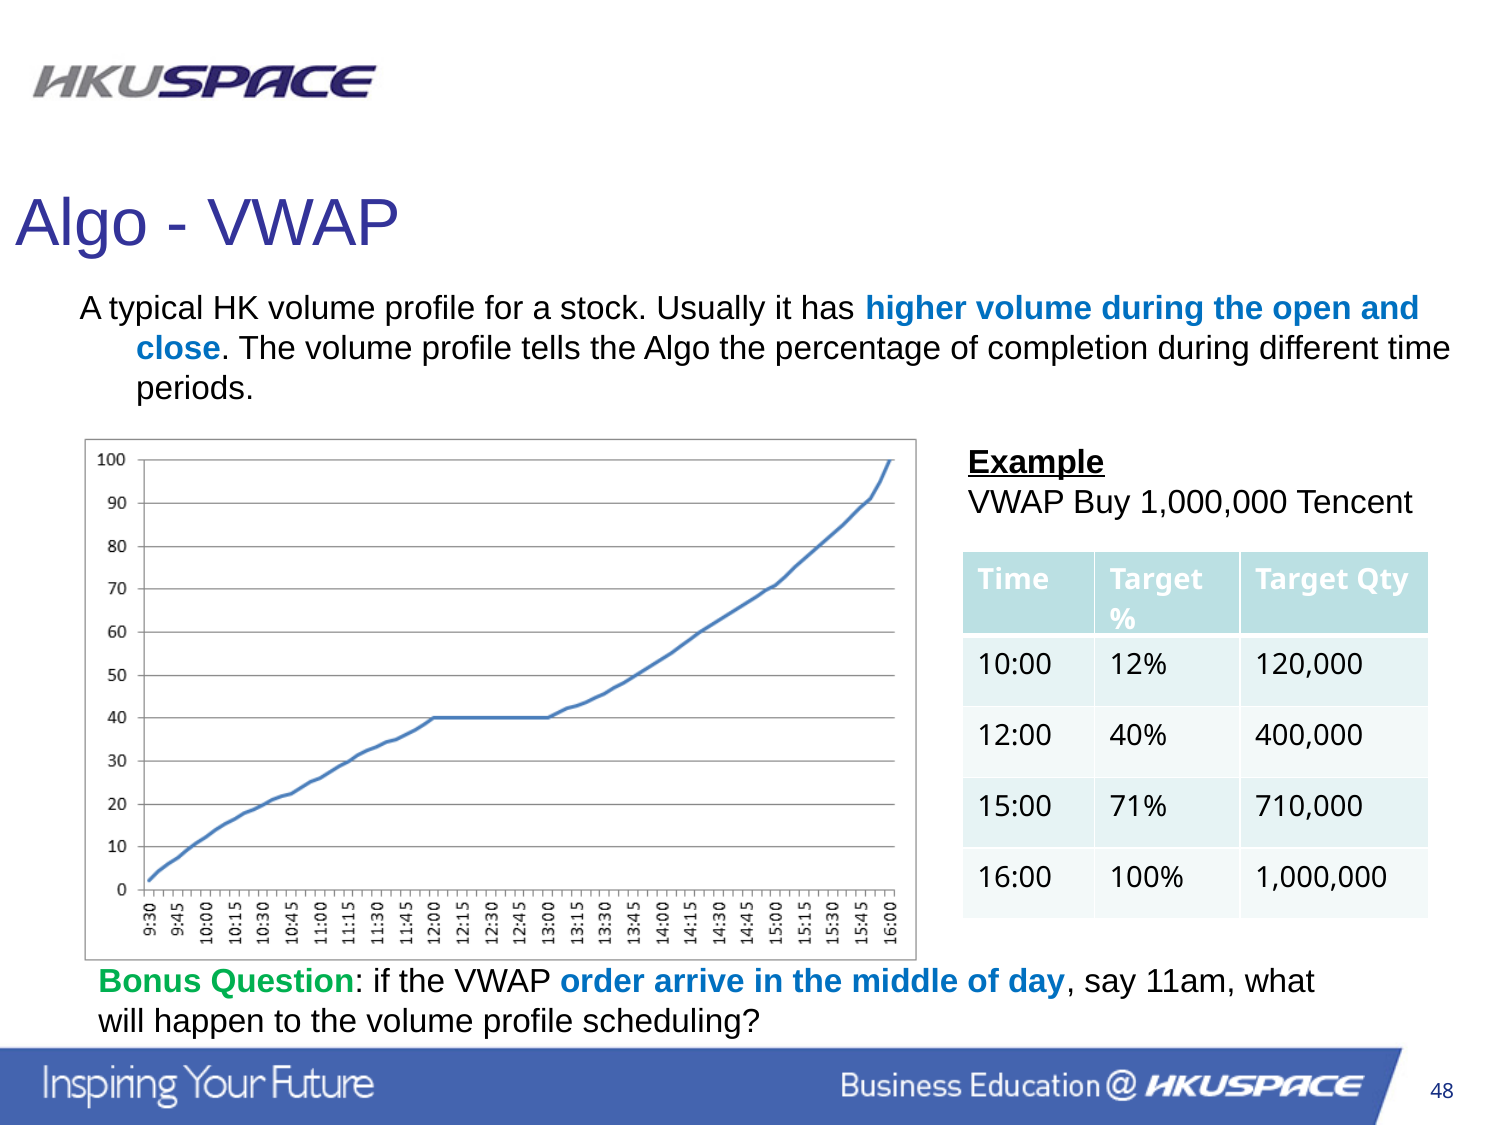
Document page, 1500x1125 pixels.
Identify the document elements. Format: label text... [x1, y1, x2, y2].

title Algo - VWAP [0, 101, 1325, 266]
table_header Target% [1095, 552, 1239, 633]
table_cell 400,000 [1241, 707, 1428, 777]
text_box A typical HK volume profile for a stock. Usually it has higher volume during the open and close. The volume profile tells the Algo the percentage of completion during different time periods. [64, 278, 1483, 421]
picture [0, 0, 1500, 1125]
slide_number 48 [1415, 1070, 1499, 1125]
table_cell 100% [1095, 849, 1239, 918]
table_cell 15:00 [963, 778, 1094, 847]
table_cell 1,000,000 [1241, 849, 1428, 918]
table_cell 710,000 [1241, 778, 1428, 847]
text_box Example VWAP Buy 1,000,000 Tencent [953, 432, 1429, 528]
table_cell 120,000 [1241, 638, 1428, 706]
table_cell 40% [1095, 707, 1239, 777]
text_box Bonus Question: if the VWAP order arrive in the middle of day, say 11am, what will happen to the volume profile scheduling? [83, 952, 1376, 1047]
table_cell 71% [1095, 778, 1239, 847]
table_header Time [963, 552, 1094, 633]
table_cell 12% [1095, 638, 1239, 706]
table_header Target Qty [1241, 552, 1428, 633]
table_cell 10:00 [963, 638, 1094, 706]
table_cell 16:00 [963, 849, 1094, 918]
table_cell 12:00 [963, 707, 1094, 777]
